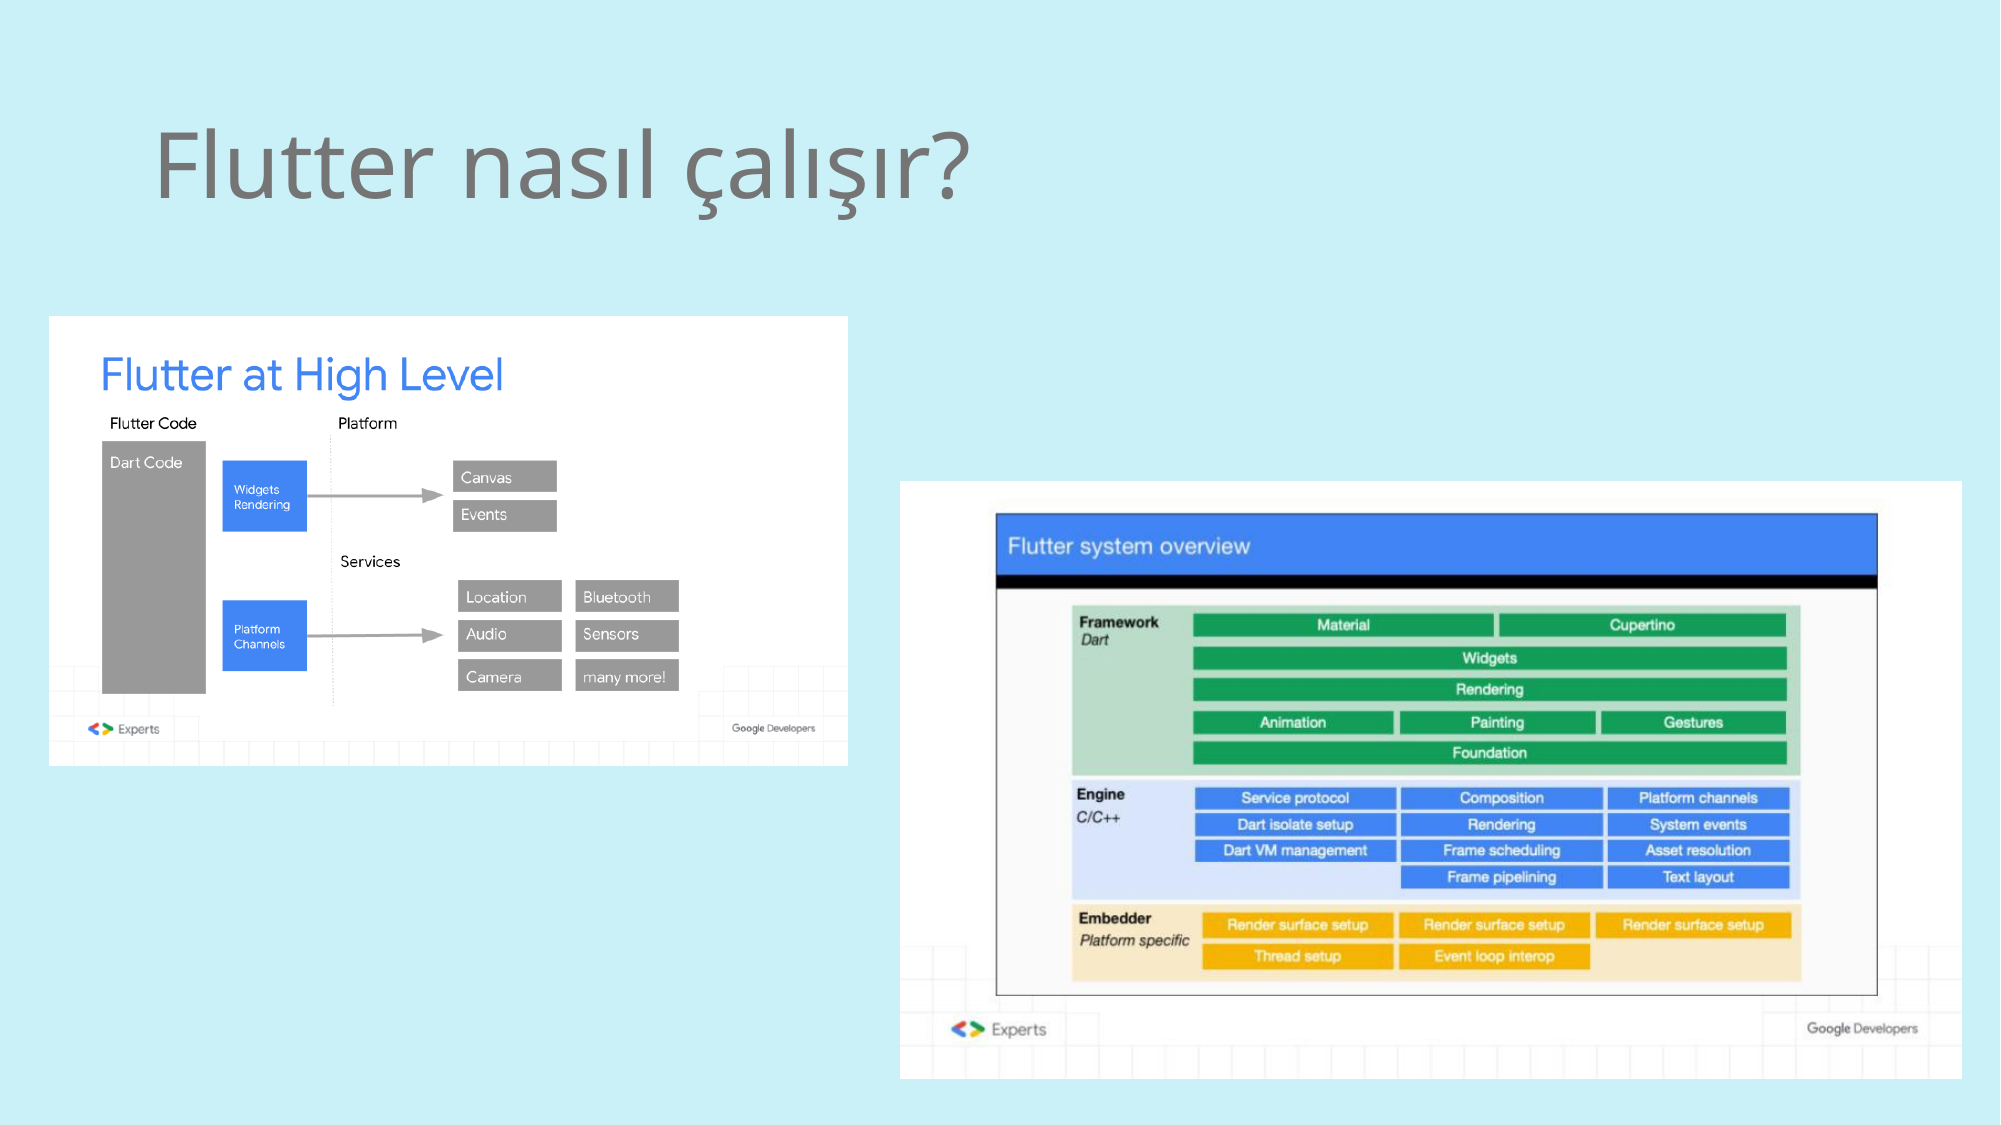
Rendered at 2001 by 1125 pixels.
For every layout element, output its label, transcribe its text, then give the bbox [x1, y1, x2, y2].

picture [49, 316, 848, 766]
picture [900, 481, 1962, 1079]
title Flutter nasıl çalışır? [137, 59, 1863, 278]
